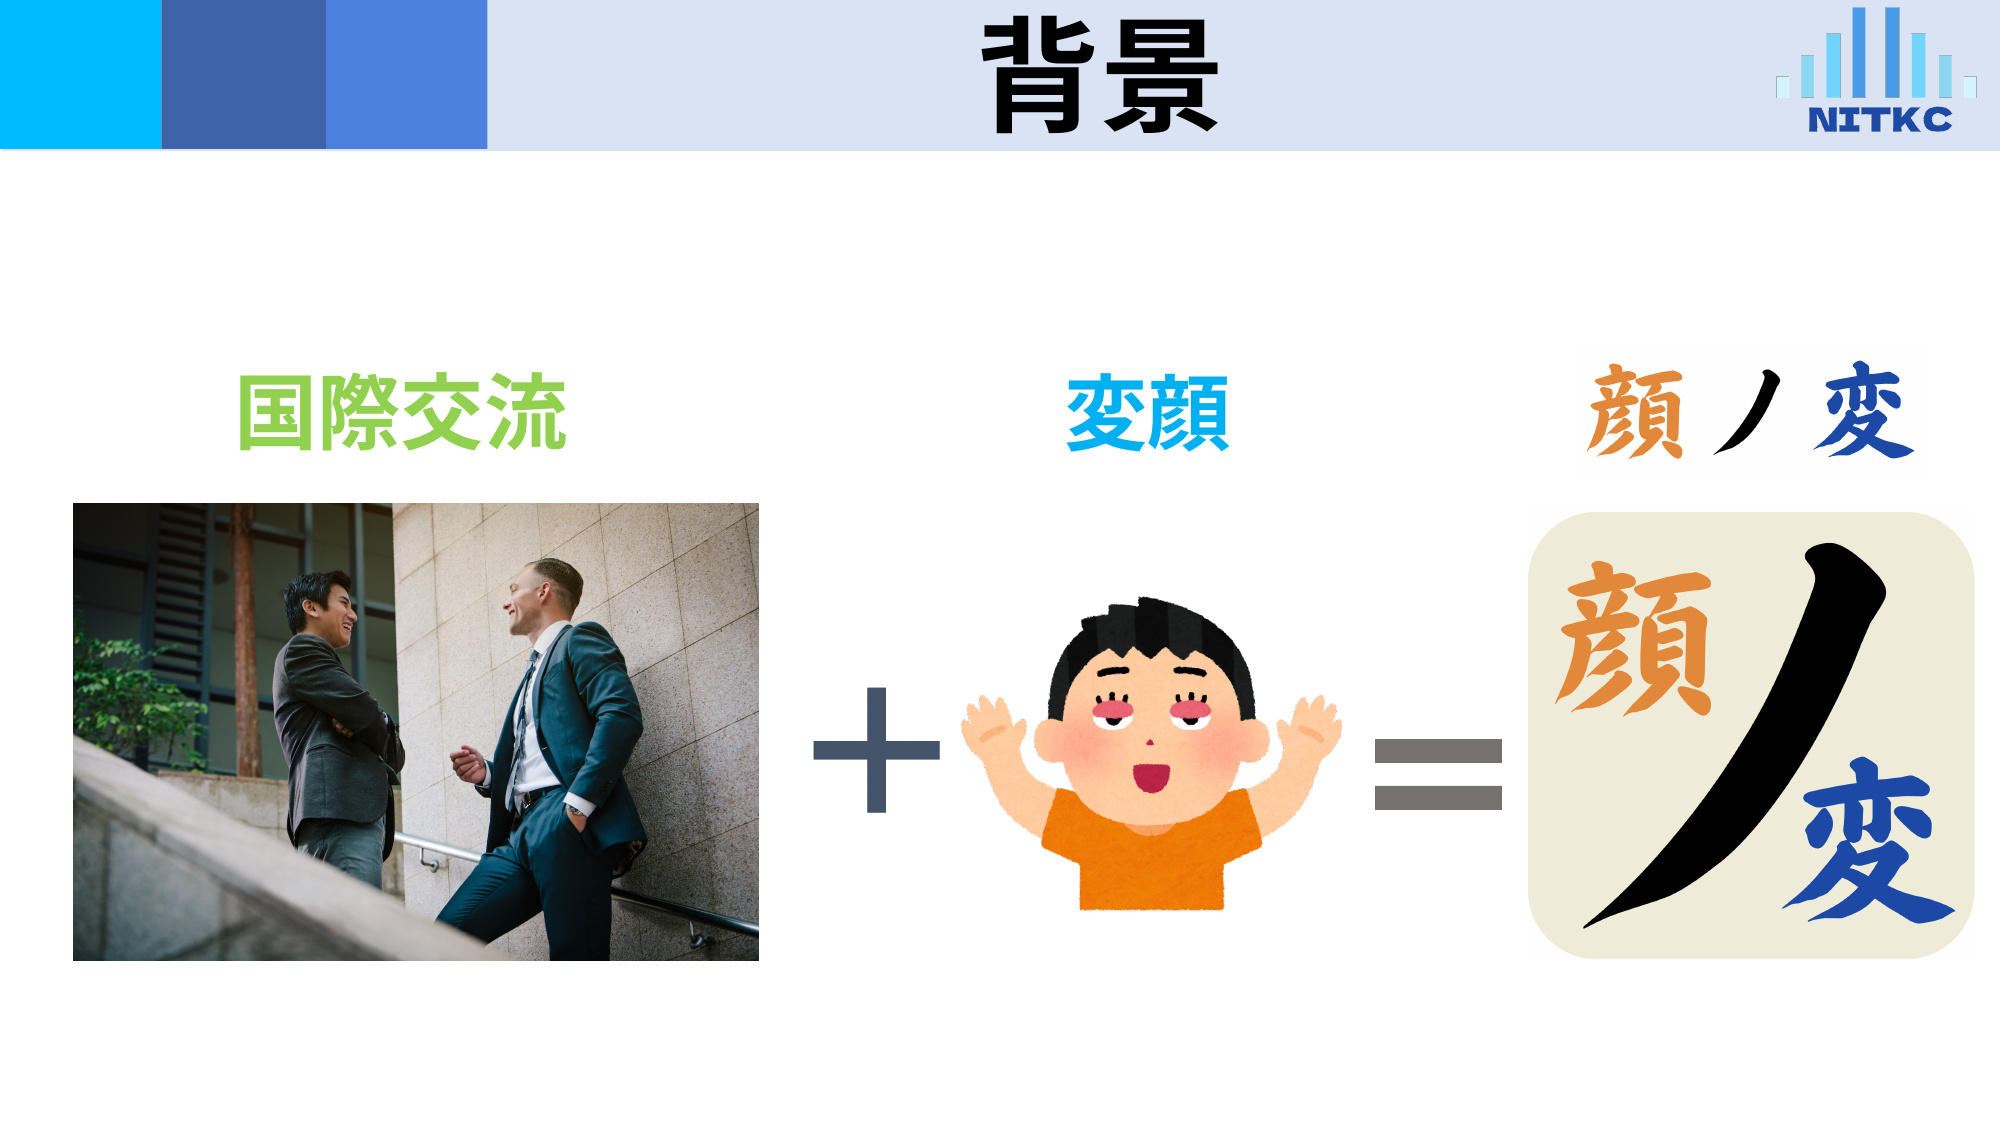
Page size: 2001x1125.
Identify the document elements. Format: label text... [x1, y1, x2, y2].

text_box [1374, 738, 1503, 764]
picture [1576, 343, 1924, 480]
text_box 変顔 [1050, 353, 1250, 469]
text_box 背景 [1, 0, 1740, 152]
text_box [160, 0, 325, 150]
text_box [0, 0, 160, 150]
picture [1740, 0, 2000, 196]
text_box [1374, 785, 1503, 811]
text_box 国際交流 [219, 353, 750, 468]
picture [1525, 509, 1975, 961]
picture [73, 503, 759, 961]
text_box [325, 0, 488, 150]
picture [801, 564, 1352, 936]
